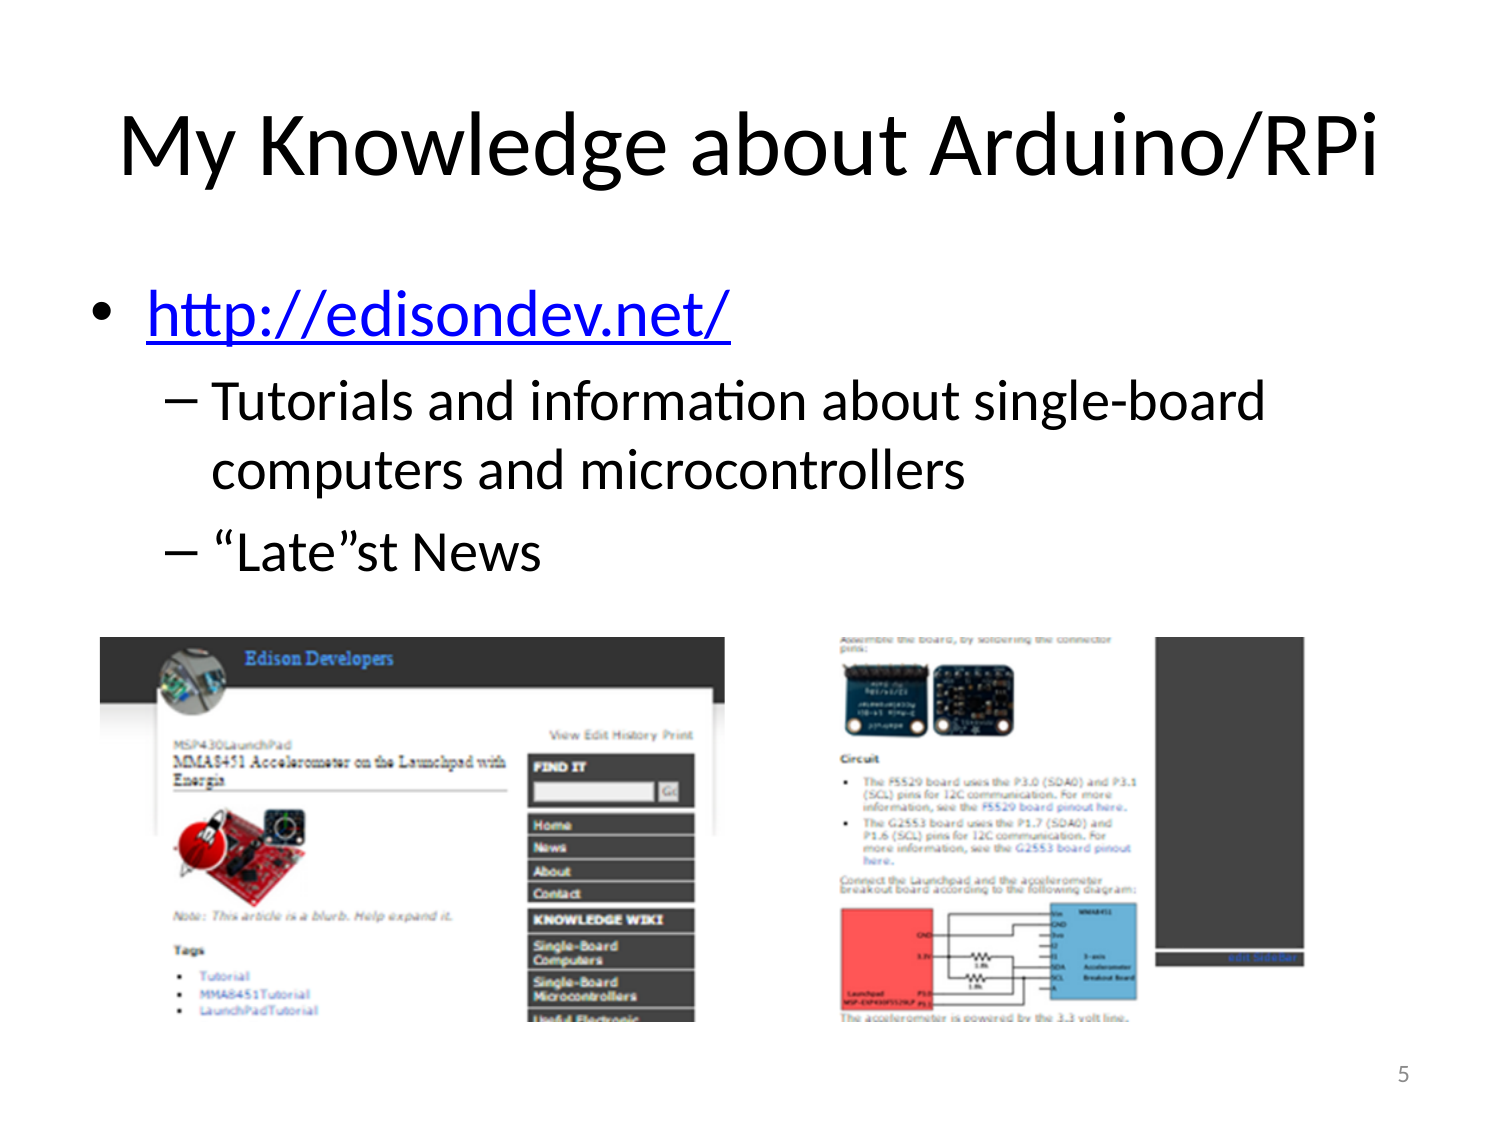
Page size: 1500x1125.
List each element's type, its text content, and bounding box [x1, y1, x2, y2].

picture [99, 637, 725, 1022]
title My Knowledge about Arduino/RPi [75, 45, 1425, 233]
list http://edisondev.net/ Tutorials and information about single-board computers and microcontrollers “Late”st News [75, 262, 1425, 1005]
slide_number 5 [1074, 1042, 1425, 1103]
picture [774, 637, 1331, 1022]
